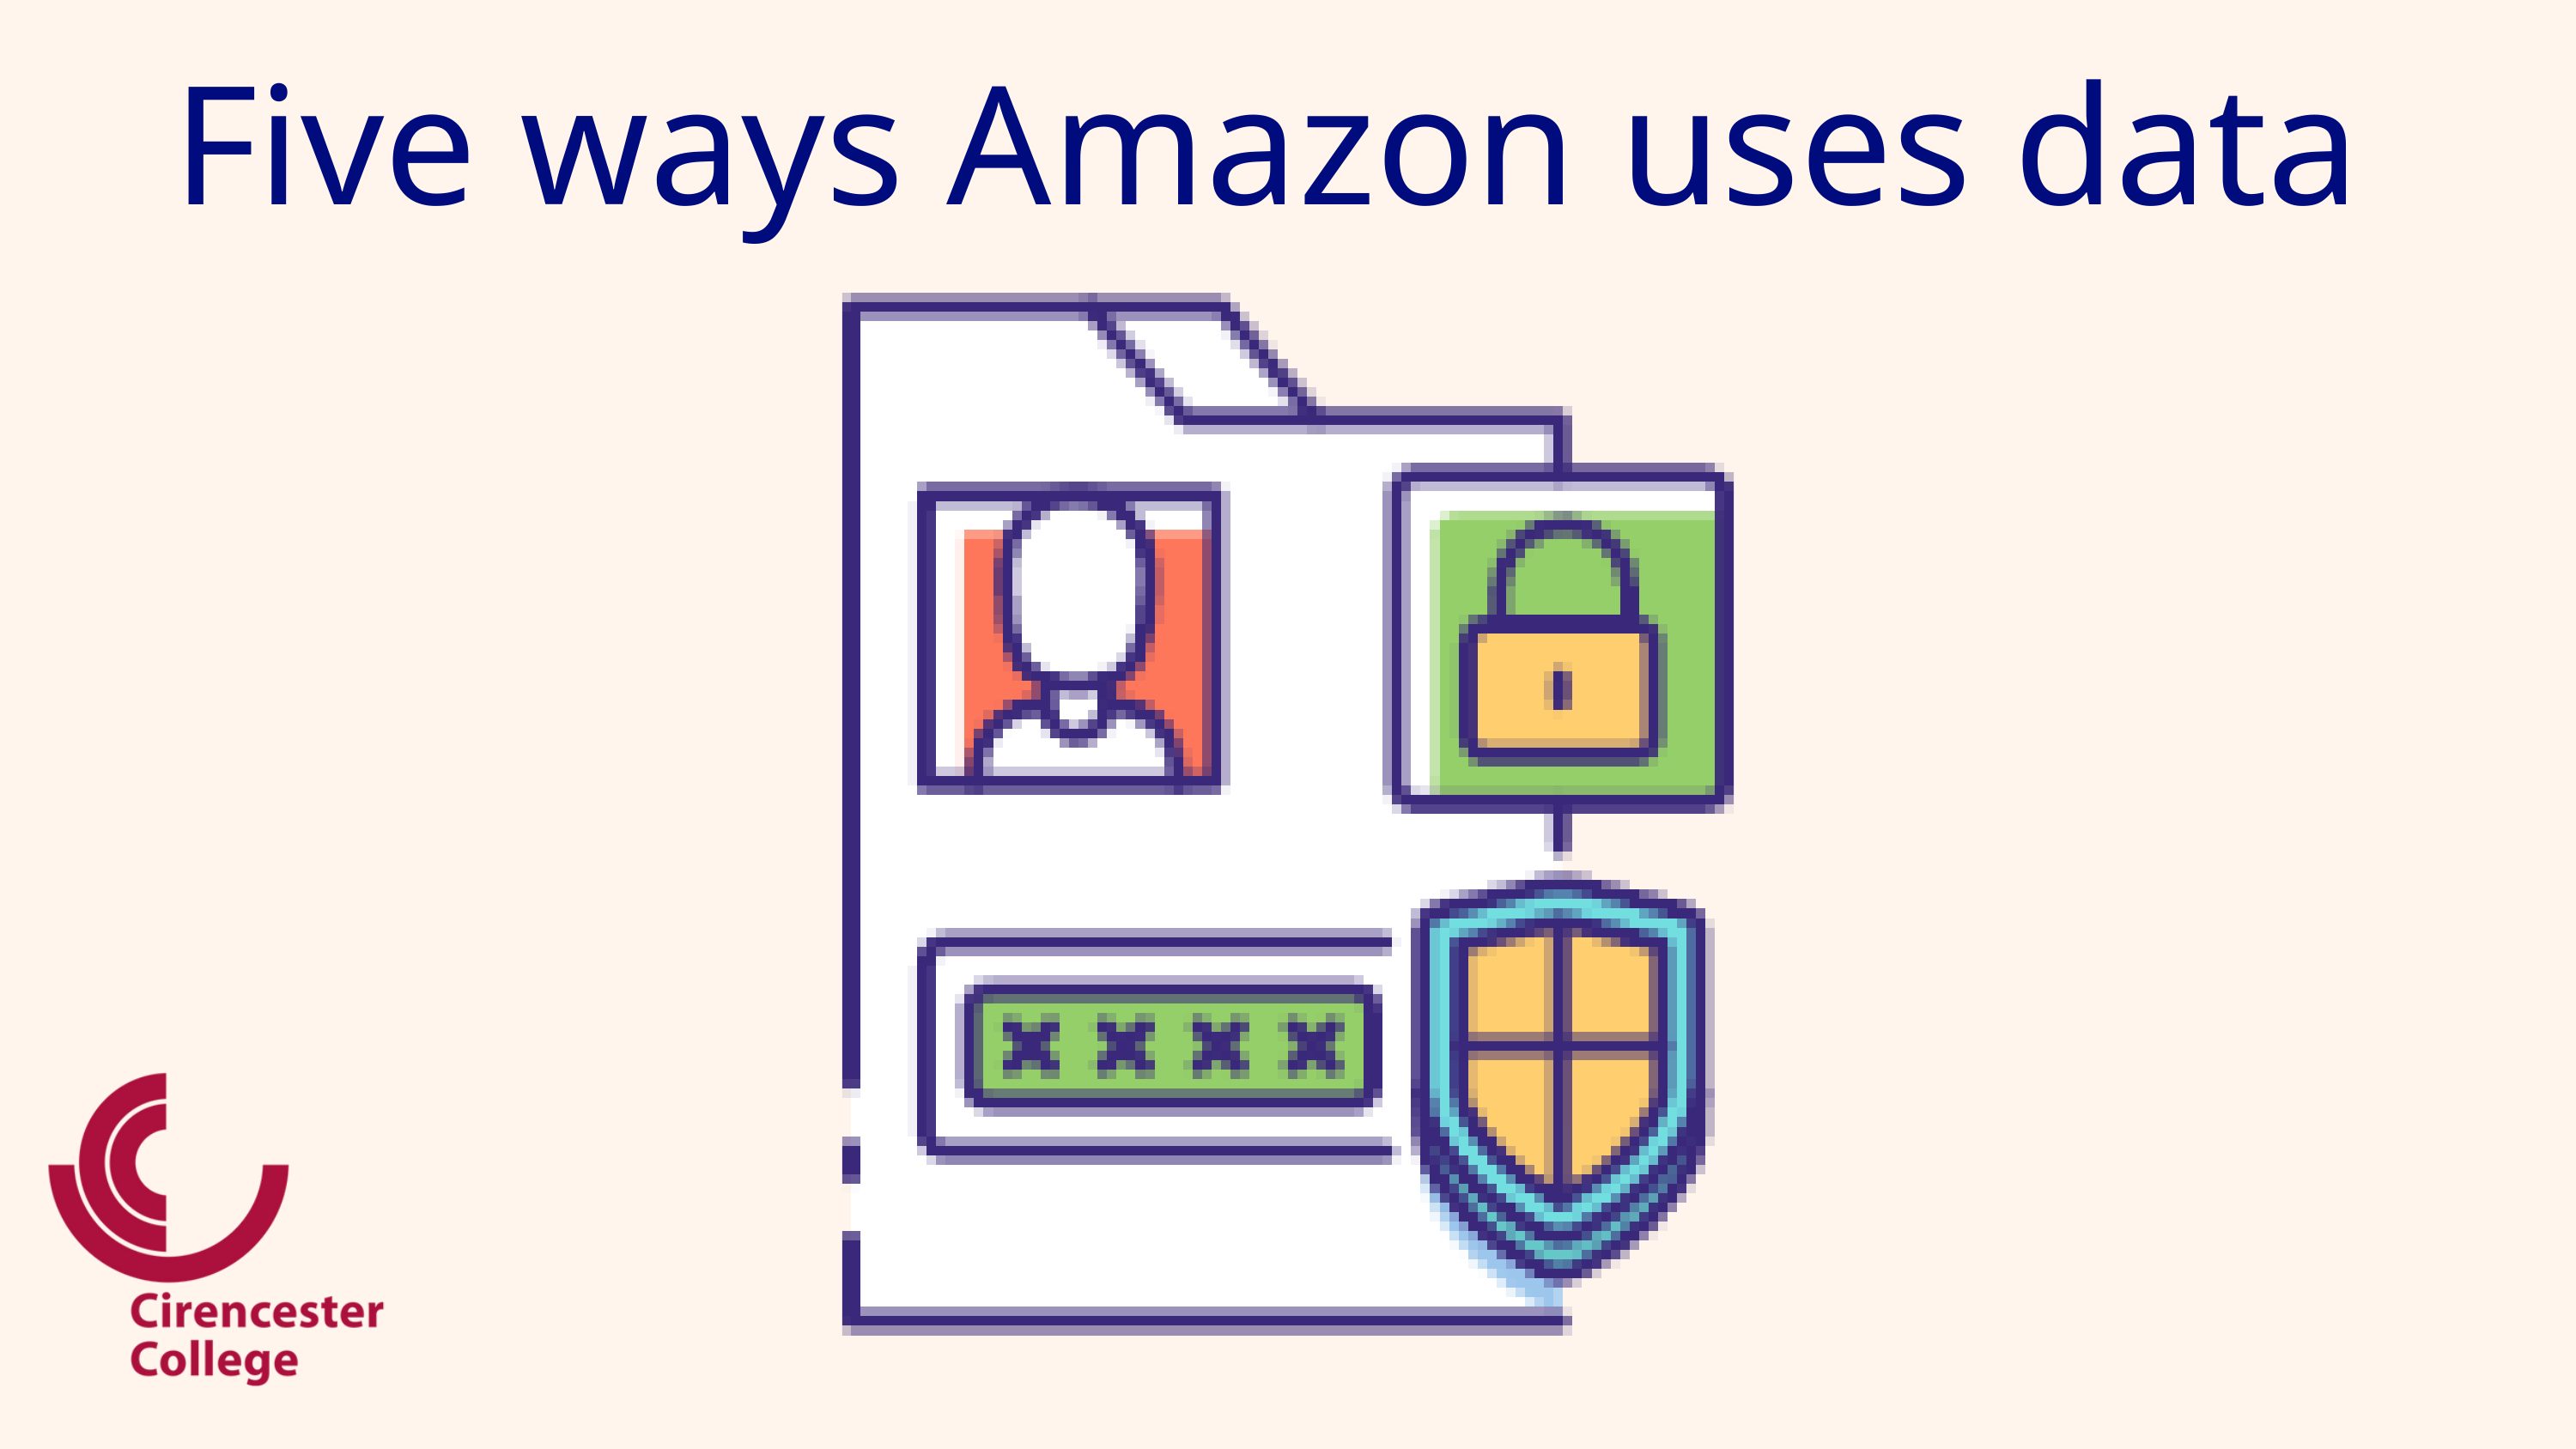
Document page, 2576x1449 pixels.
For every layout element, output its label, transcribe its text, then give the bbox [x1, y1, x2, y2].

text_box Five ways Amazon uses data [149, 7, 2427, 238]
text_box [34, 1049, 398, 1413]
text_box [841, 293, 1735, 1336]
